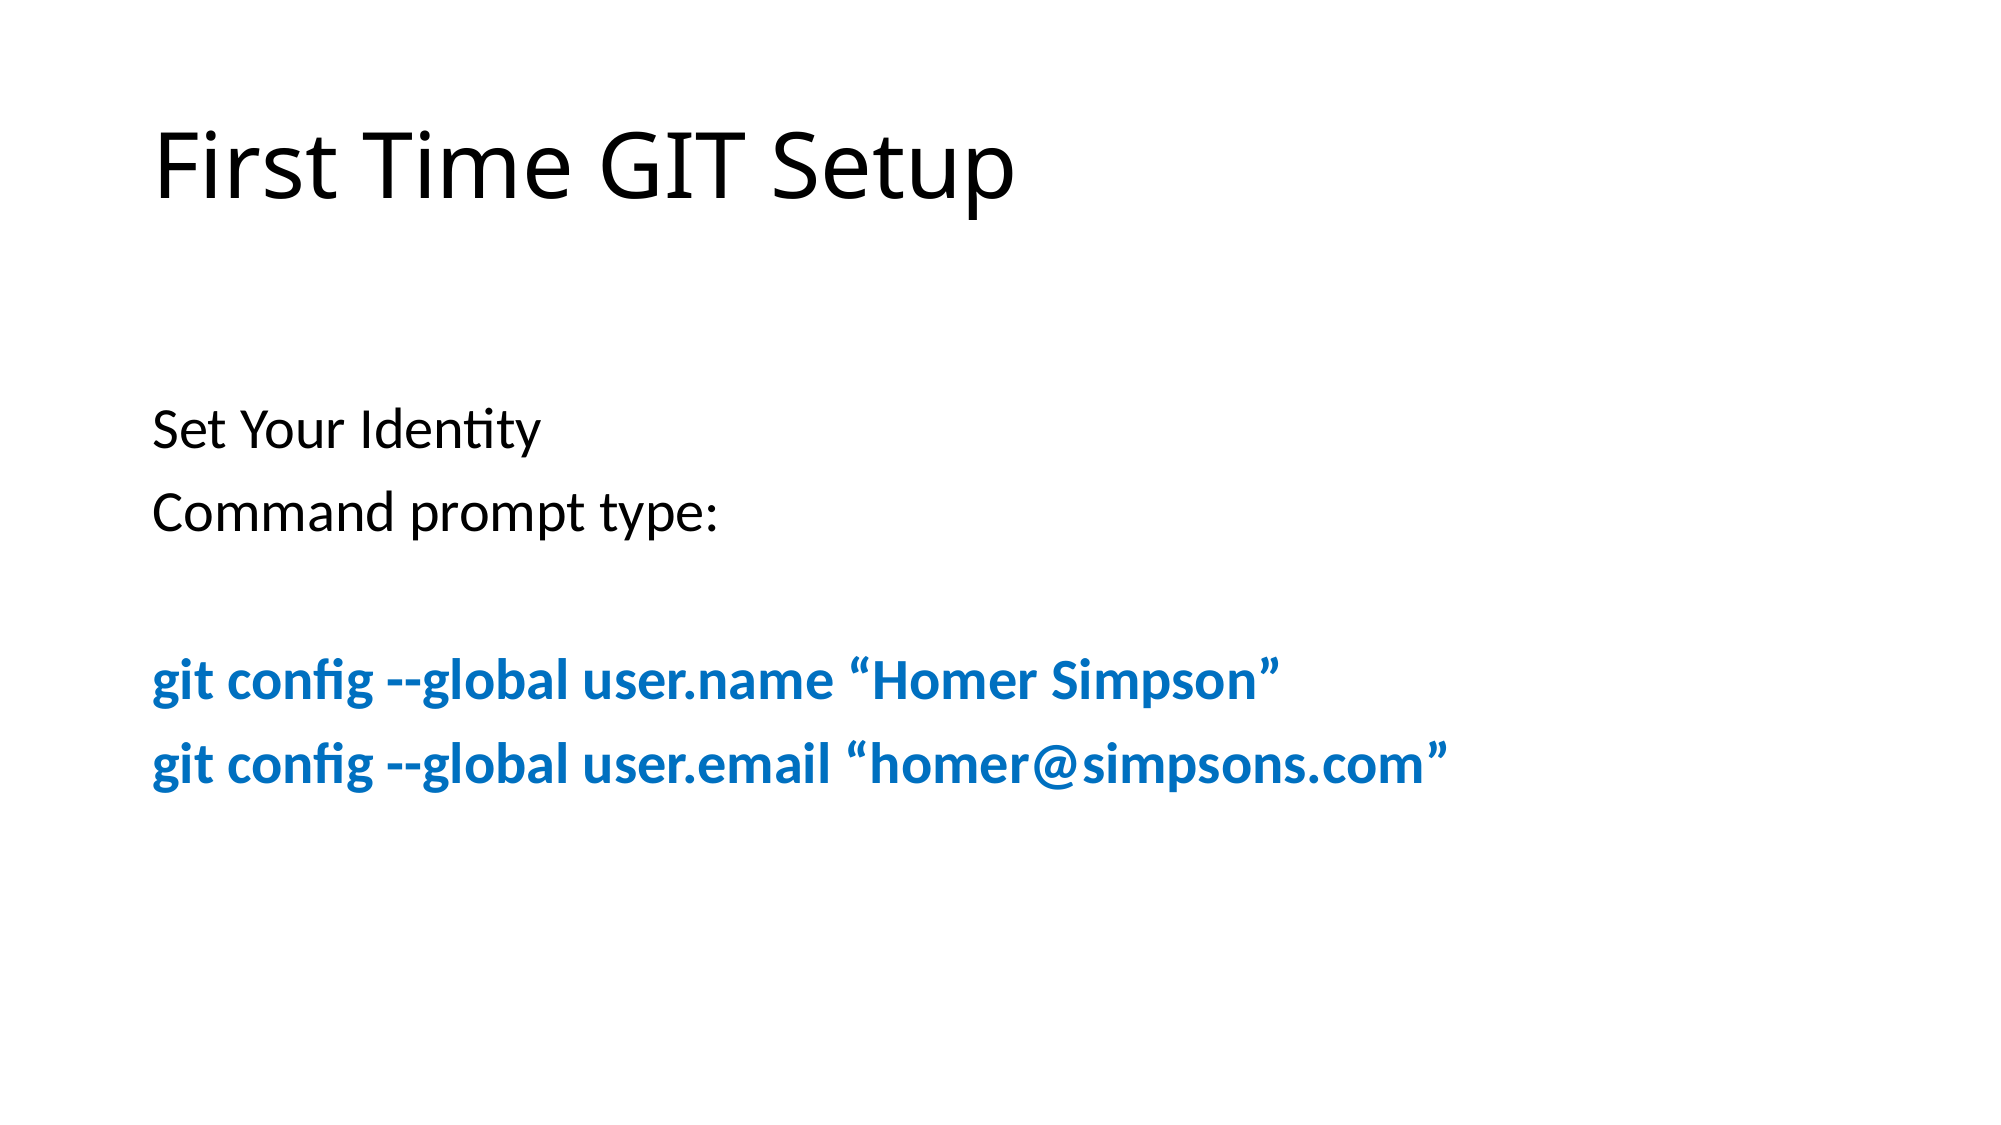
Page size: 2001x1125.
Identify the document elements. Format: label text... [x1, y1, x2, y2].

title First Time GIT Setup [137, 59, 1863, 278]
list Set Your Identity Command prompt type: git config --global user.name “Homer Simpson” git config --global user.email “homer@simpsons.com” [137, 299, 1863, 1014]
